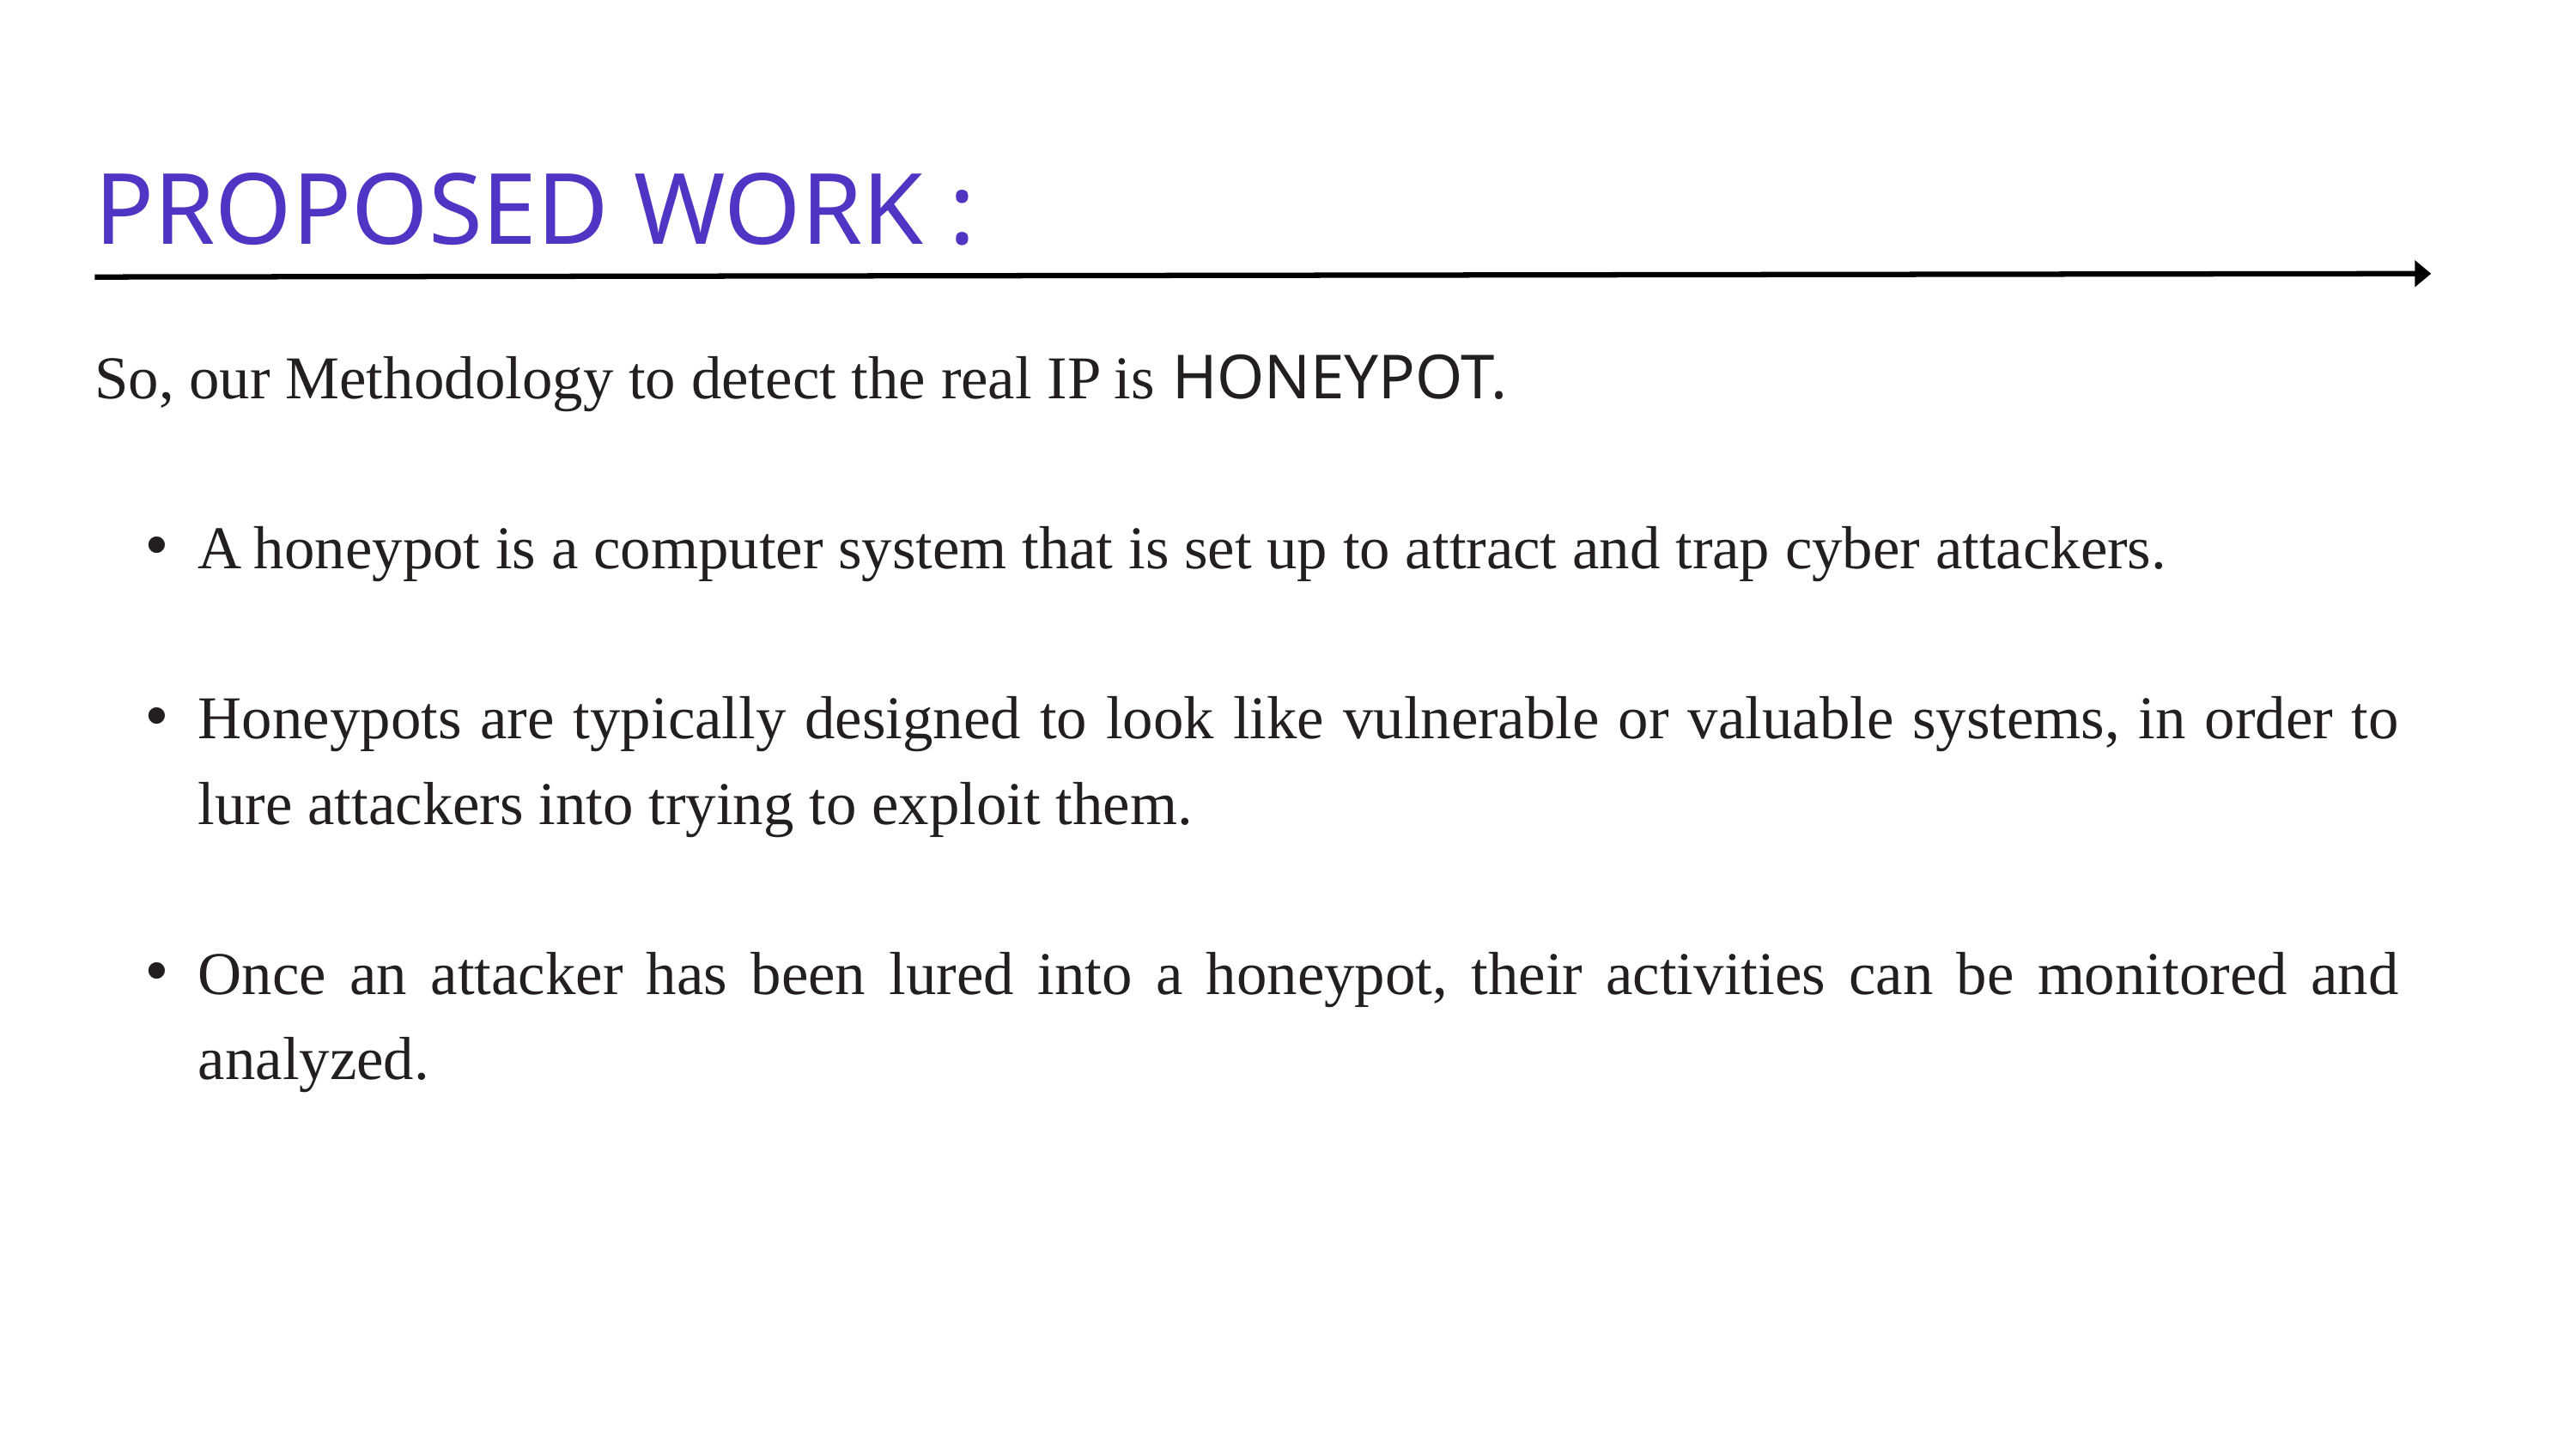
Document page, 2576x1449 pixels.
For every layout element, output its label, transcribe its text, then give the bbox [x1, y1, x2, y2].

text_box So, our Methodology to detect the real IP is HONEYPOT. A honeypot is a computer system that is set up to attract and trap cyber attackers. Honeypots are typically designed to look like vulnerable or valuable systems, in order to lure attackers into trying to exploit them. Once an attacker has been lured into a honeypot, their activities can be monitored and analyzed. [94, 325, 2404, 1433]
text_box [94, 264, 2432, 283]
text_box PROPOSED WORK : [94, 145, 2293, 264]
